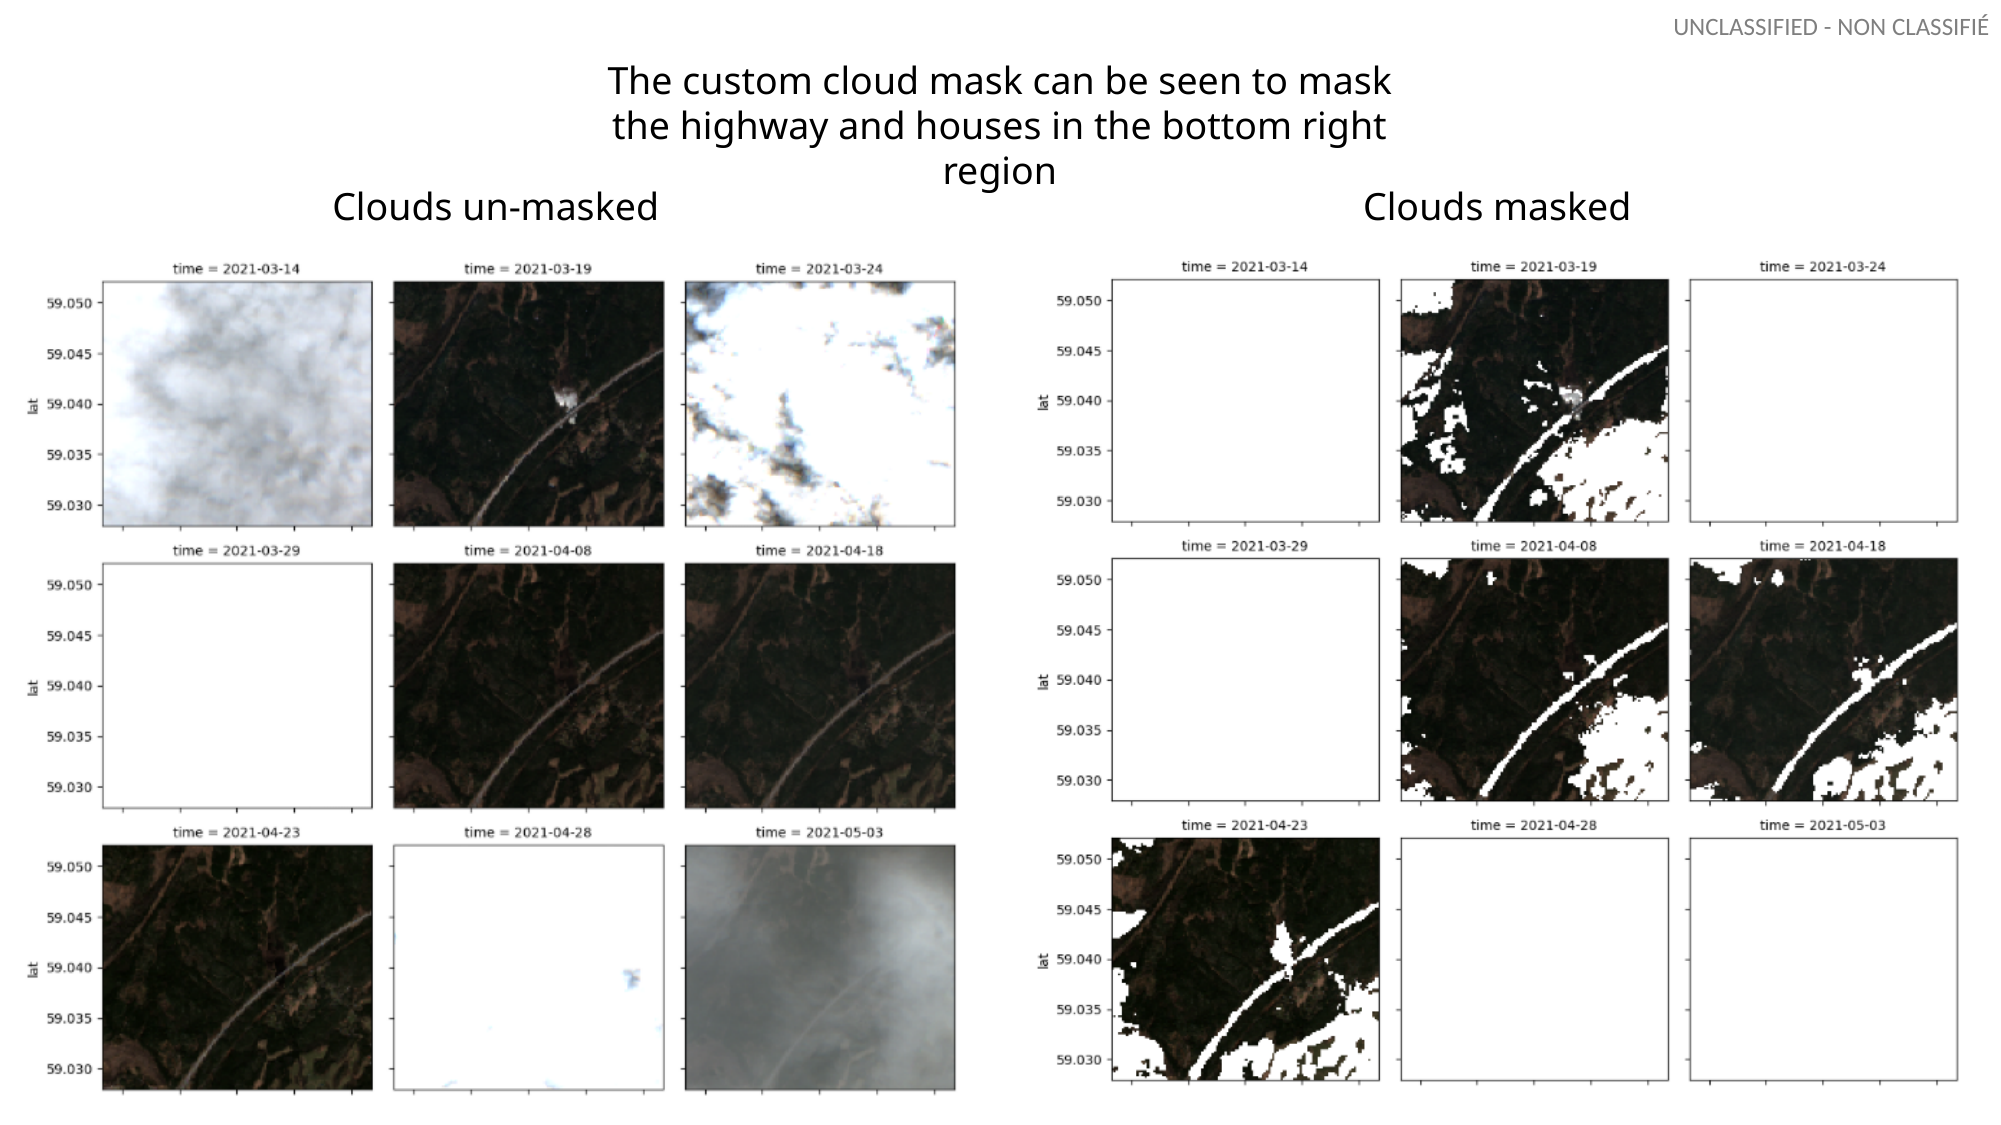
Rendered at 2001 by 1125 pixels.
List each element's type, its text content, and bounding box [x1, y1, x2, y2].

text_box Clouds masked [1418, 175, 1668, 236]
text_box Clouds un-masked [317, 175, 582, 236]
text_box The custom cloud mask can be seen to mask the highway and houses in the bottom right region [582, 49, 1418, 245]
picture [21, 255, 970, 1101]
picture [1030, 255, 1965, 1089]
